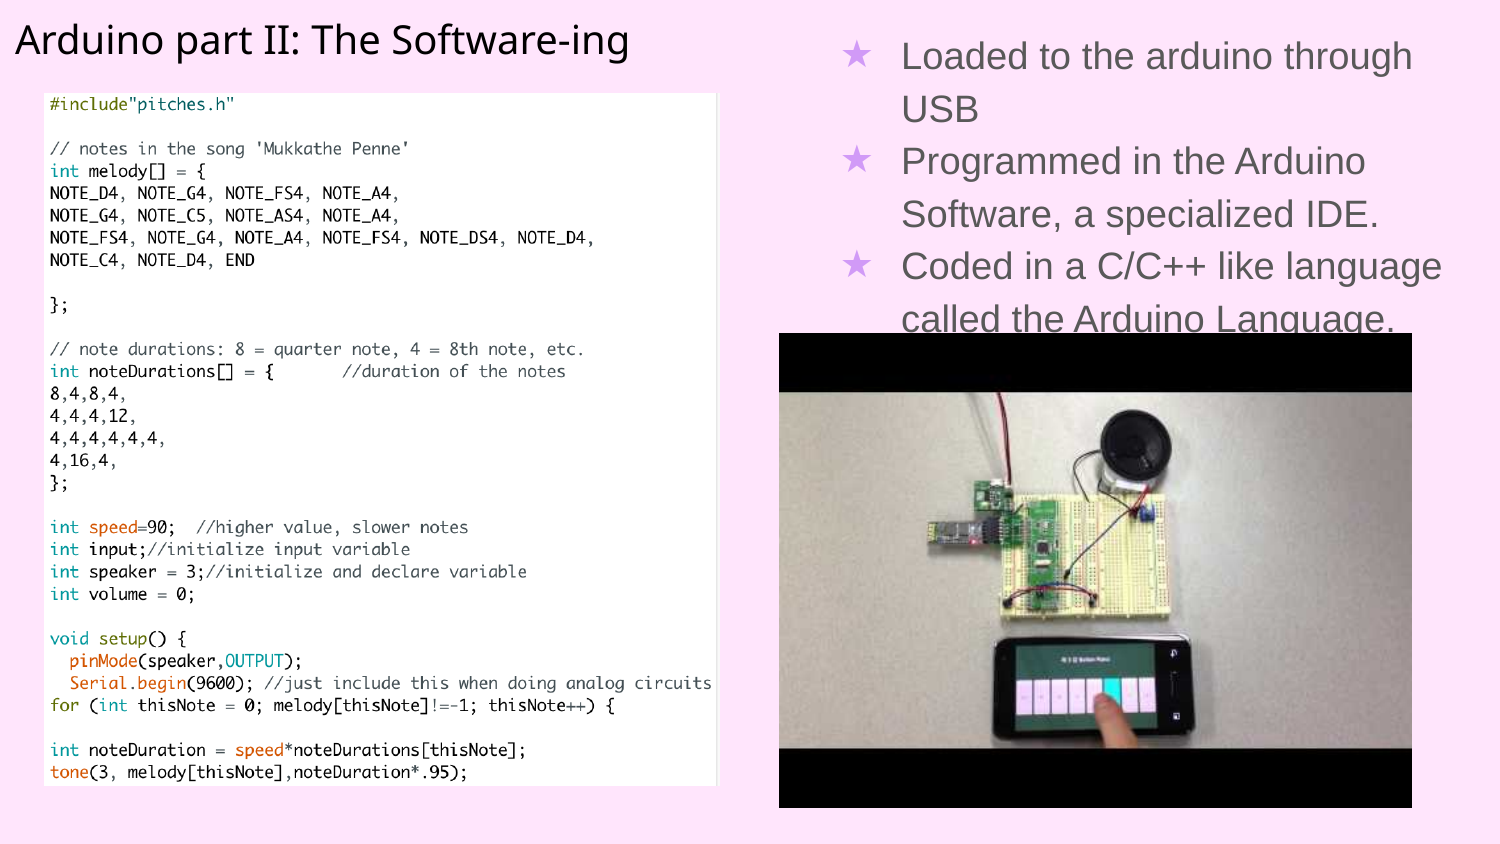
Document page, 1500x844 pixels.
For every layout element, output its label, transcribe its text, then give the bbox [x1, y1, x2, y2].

title Arduino part II: The Software-ing [0, 0, 1398, 94]
picture [44, 93, 721, 786]
list Loaded to the arduino through USB Programmed in the Arduino Software, a specialized IDE. Coded in a C/C++ like language called the Arduino Language. https://www.arduino.cc/reference/en/ Software + Hardware used to make all sorts of projects [801, 9, 1500, 570]
picture [779, 333, 1412, 808]
